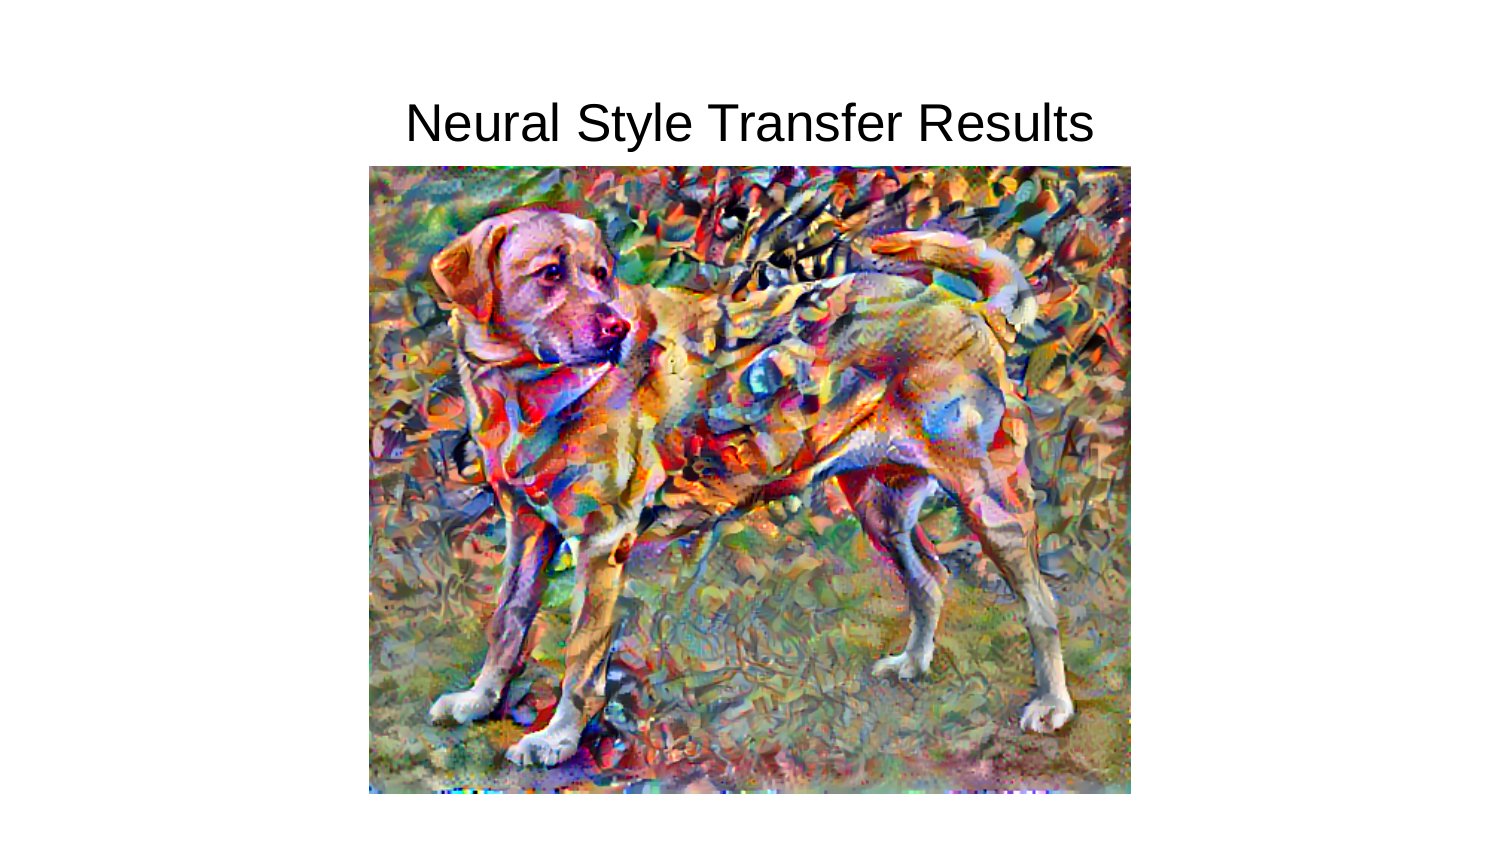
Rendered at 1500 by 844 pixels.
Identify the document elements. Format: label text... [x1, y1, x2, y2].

title Neural Style Transfer Results [51, 72, 1449, 167]
picture [369, 166, 1131, 794]
